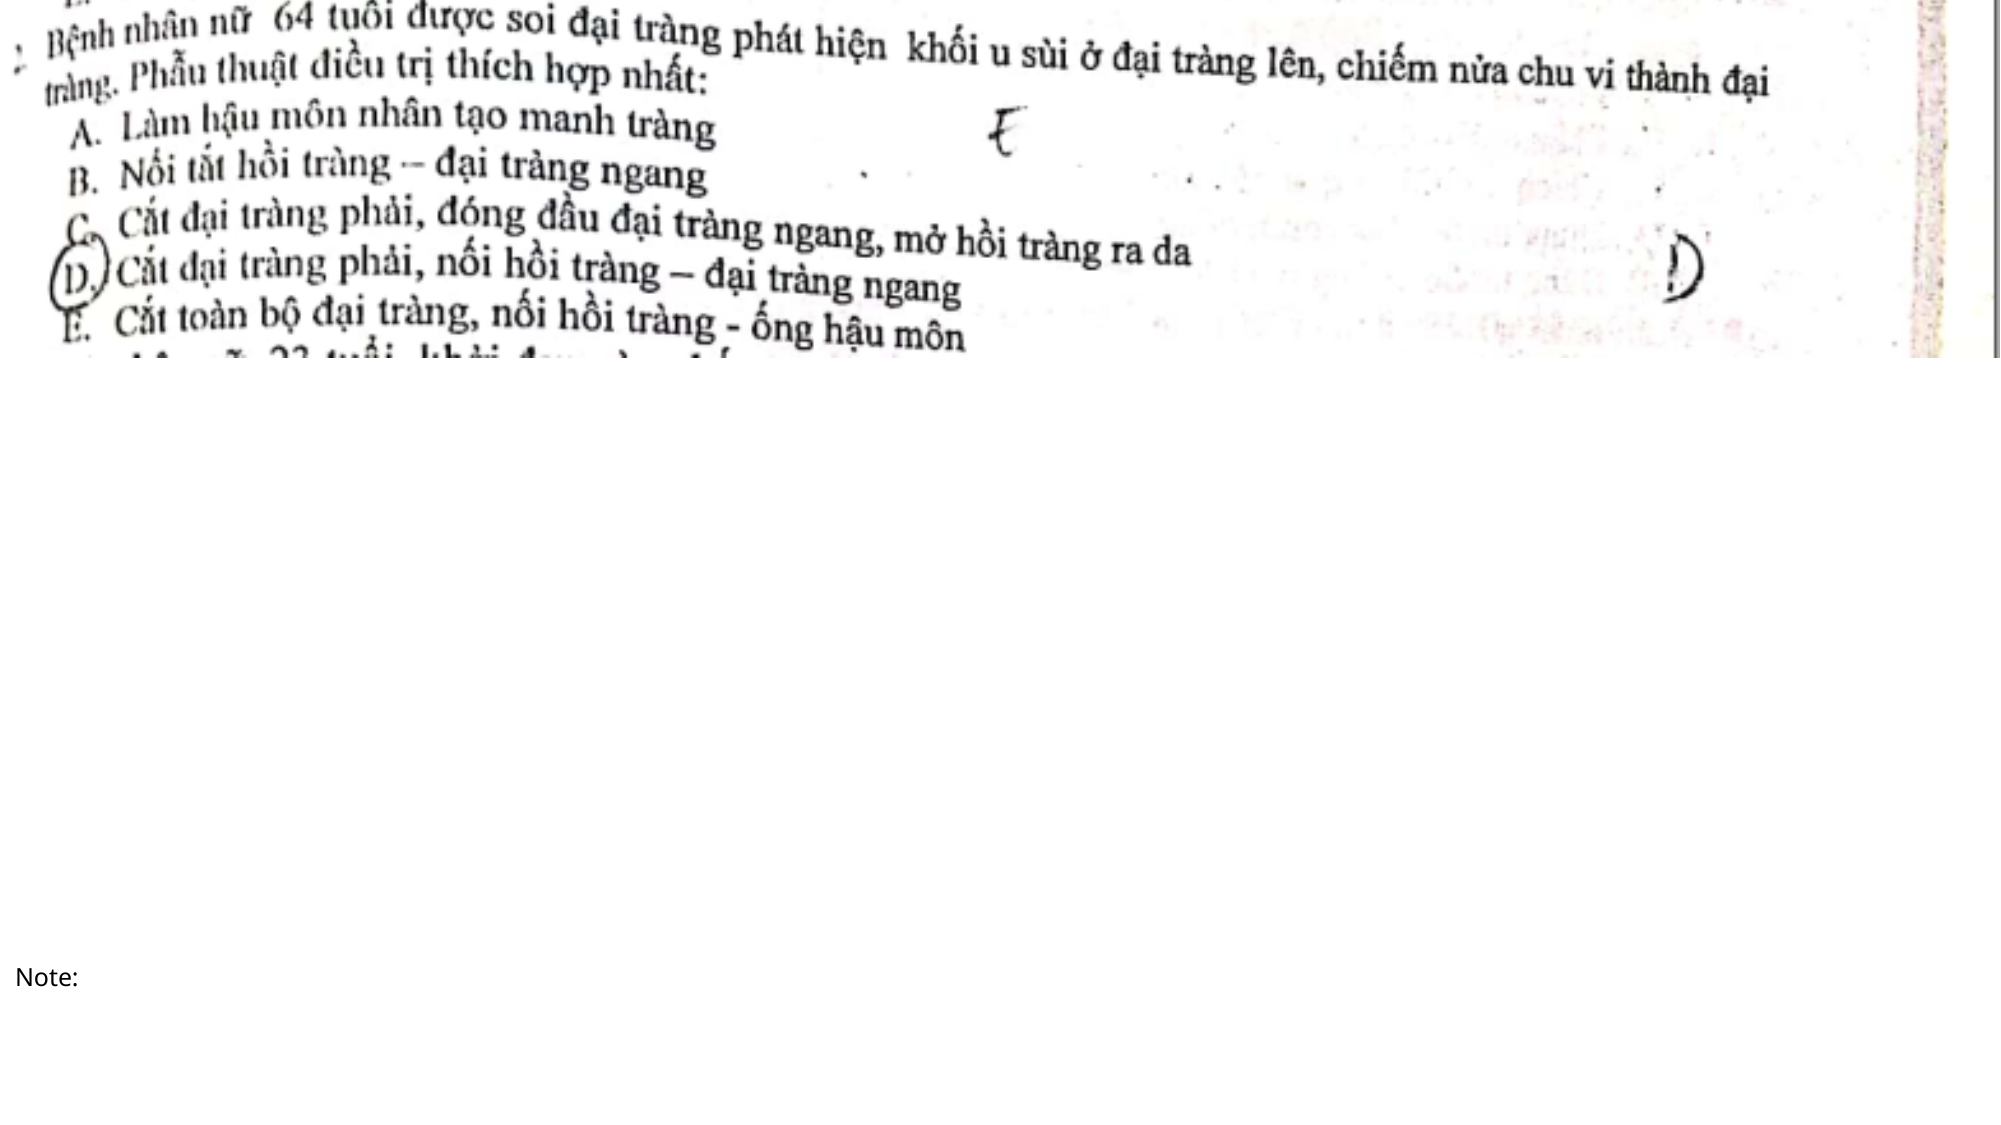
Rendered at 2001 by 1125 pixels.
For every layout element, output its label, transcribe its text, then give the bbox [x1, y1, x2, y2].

title Note: [0, 831, 2000, 1125]
picture [0, 0, 2000, 358]
